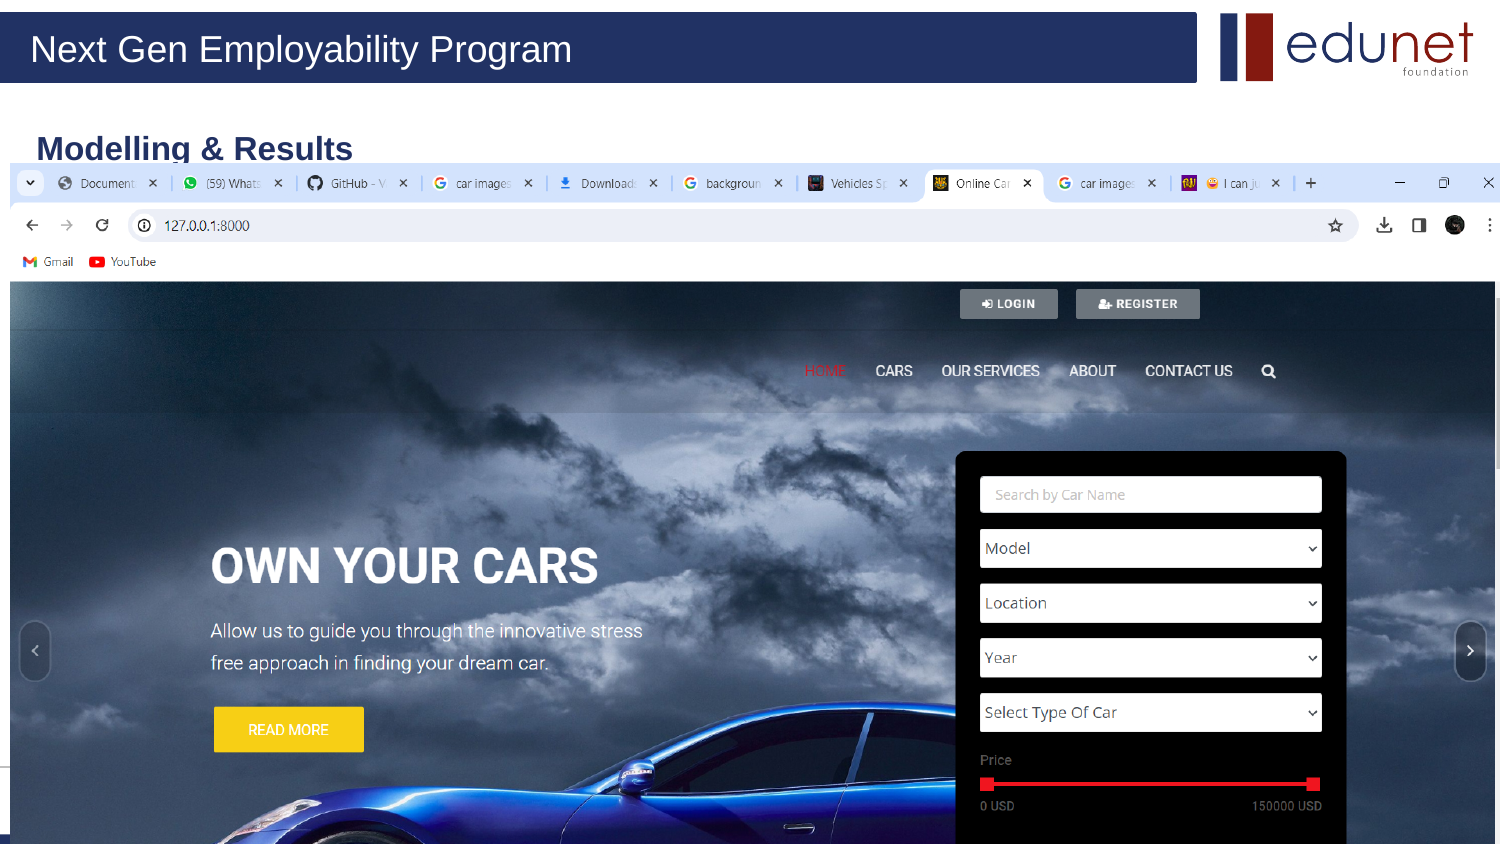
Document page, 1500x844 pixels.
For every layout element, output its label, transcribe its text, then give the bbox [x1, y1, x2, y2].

title Modelling & Results [21, 111, 504, 162]
picture [9, 163, 1500, 844]
picture [1279, 14, 1482, 83]
